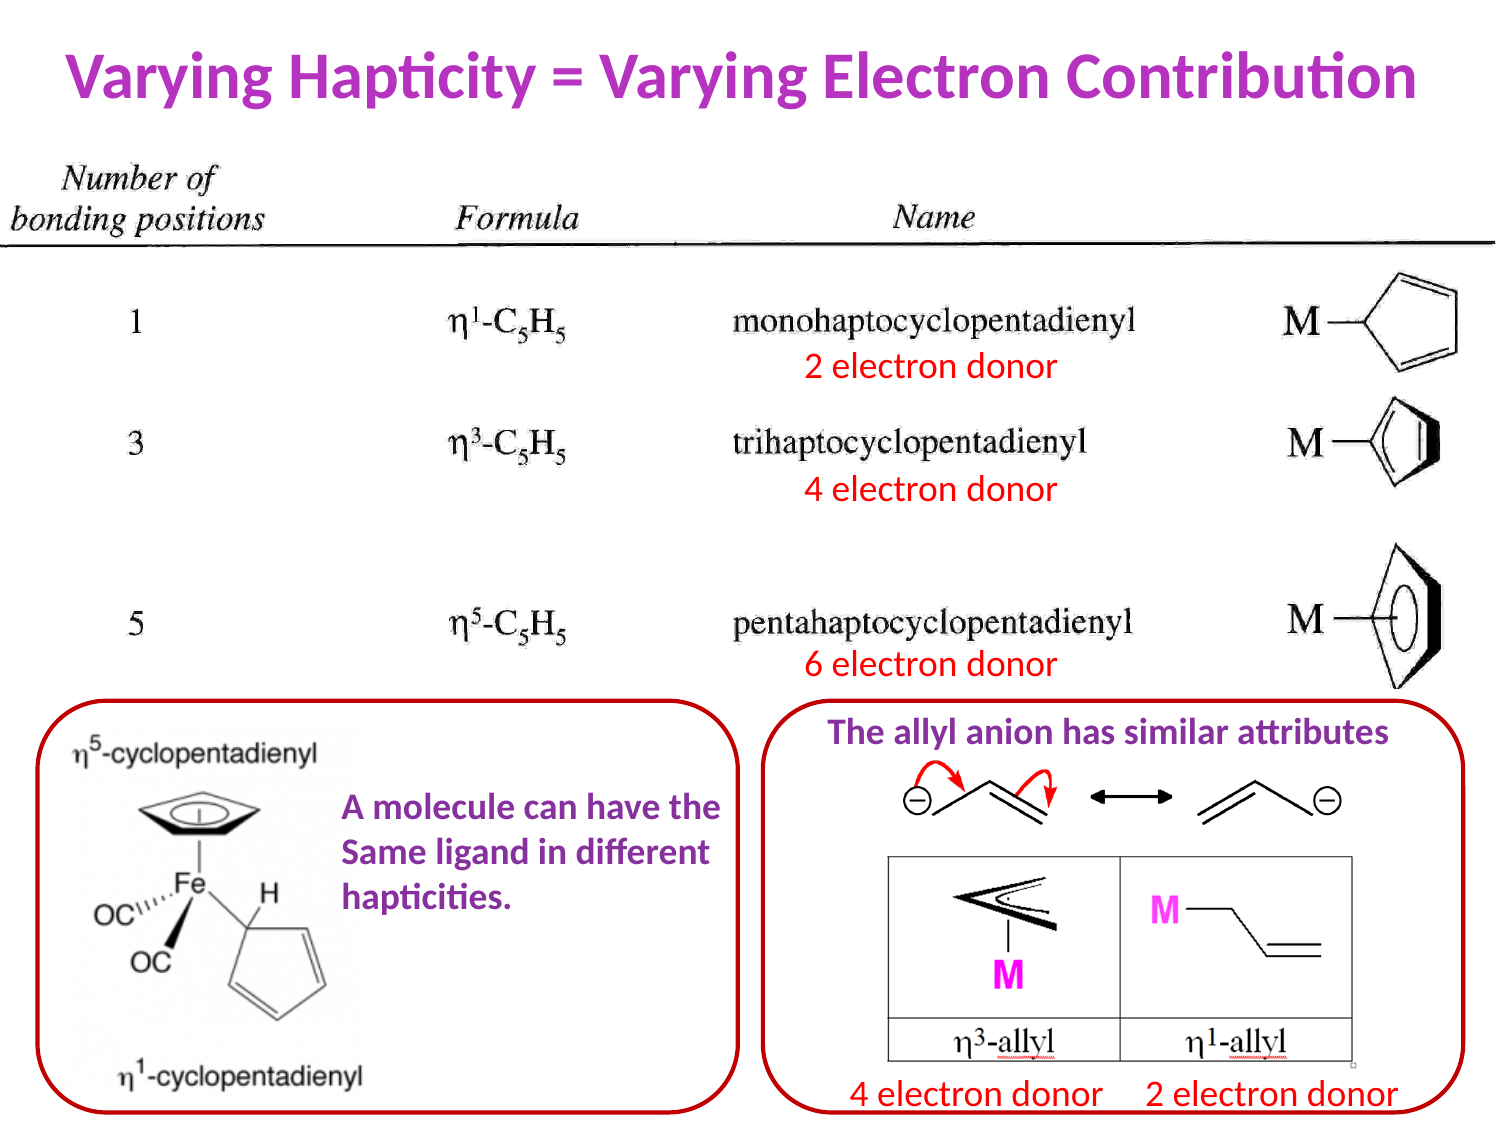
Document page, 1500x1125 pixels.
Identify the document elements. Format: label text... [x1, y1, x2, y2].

text_box 2 electron donor [1130, 1061, 1415, 1122]
text_box [35, 698, 740, 1115]
picture [57, 724, 366, 1101]
picture [887, 850, 1358, 1069]
picture [892, 749, 1352, 836]
text_box [760, 701, 1466, 1115]
text_box 4 electron donor [834, 1061, 1119, 1122]
text_box Varying Hapticity = Varying Electron Contribution [50, 24, 1450, 120]
picture [0, 149, 1500, 689]
text_box The allyl anion has similar attributes [812, 699, 1414, 760]
